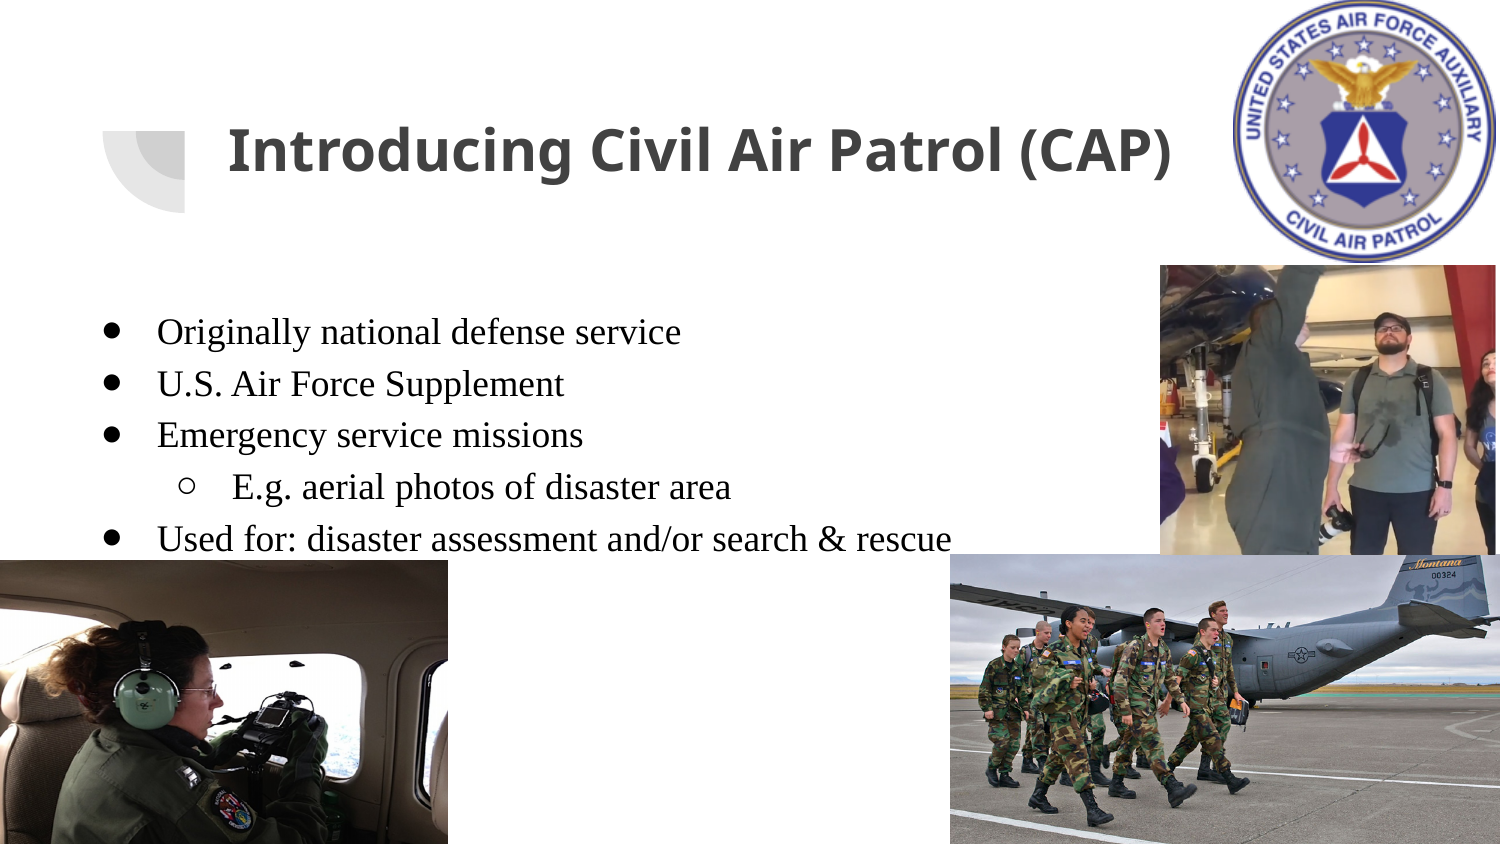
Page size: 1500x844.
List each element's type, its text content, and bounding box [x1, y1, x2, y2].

title Introducing Civil Air Patrol (CAP) [213, 98, 1227, 263]
picture [950, 265, 1500, 844]
picture [1232, 0, 1496, 263]
picture [0, 560, 448, 844]
list Originally national defense service U.S. Air Force Supplement Emergency service missions E.g. aerial photos of disaster area Used for: disaster assessment and/or search & rescue [66, 285, 1155, 702]
